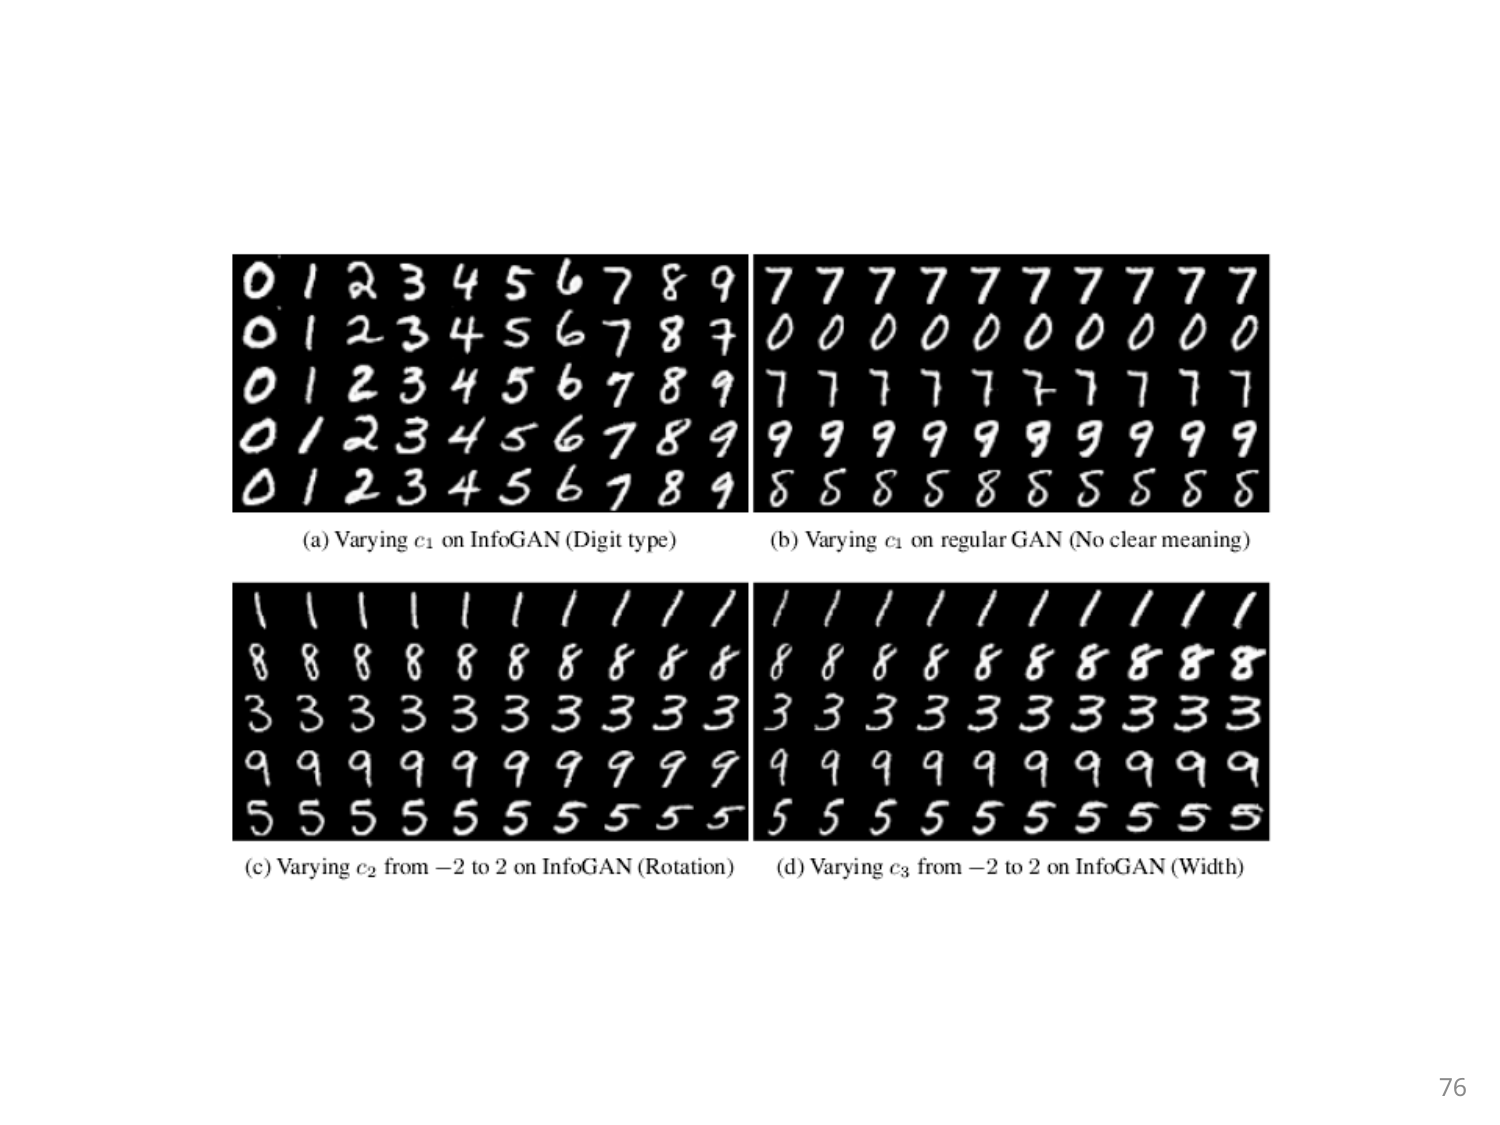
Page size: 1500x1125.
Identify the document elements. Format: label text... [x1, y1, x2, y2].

slide_number 76 [1032, 1058, 1483, 1119]
picture [217, 231, 1283, 894]
